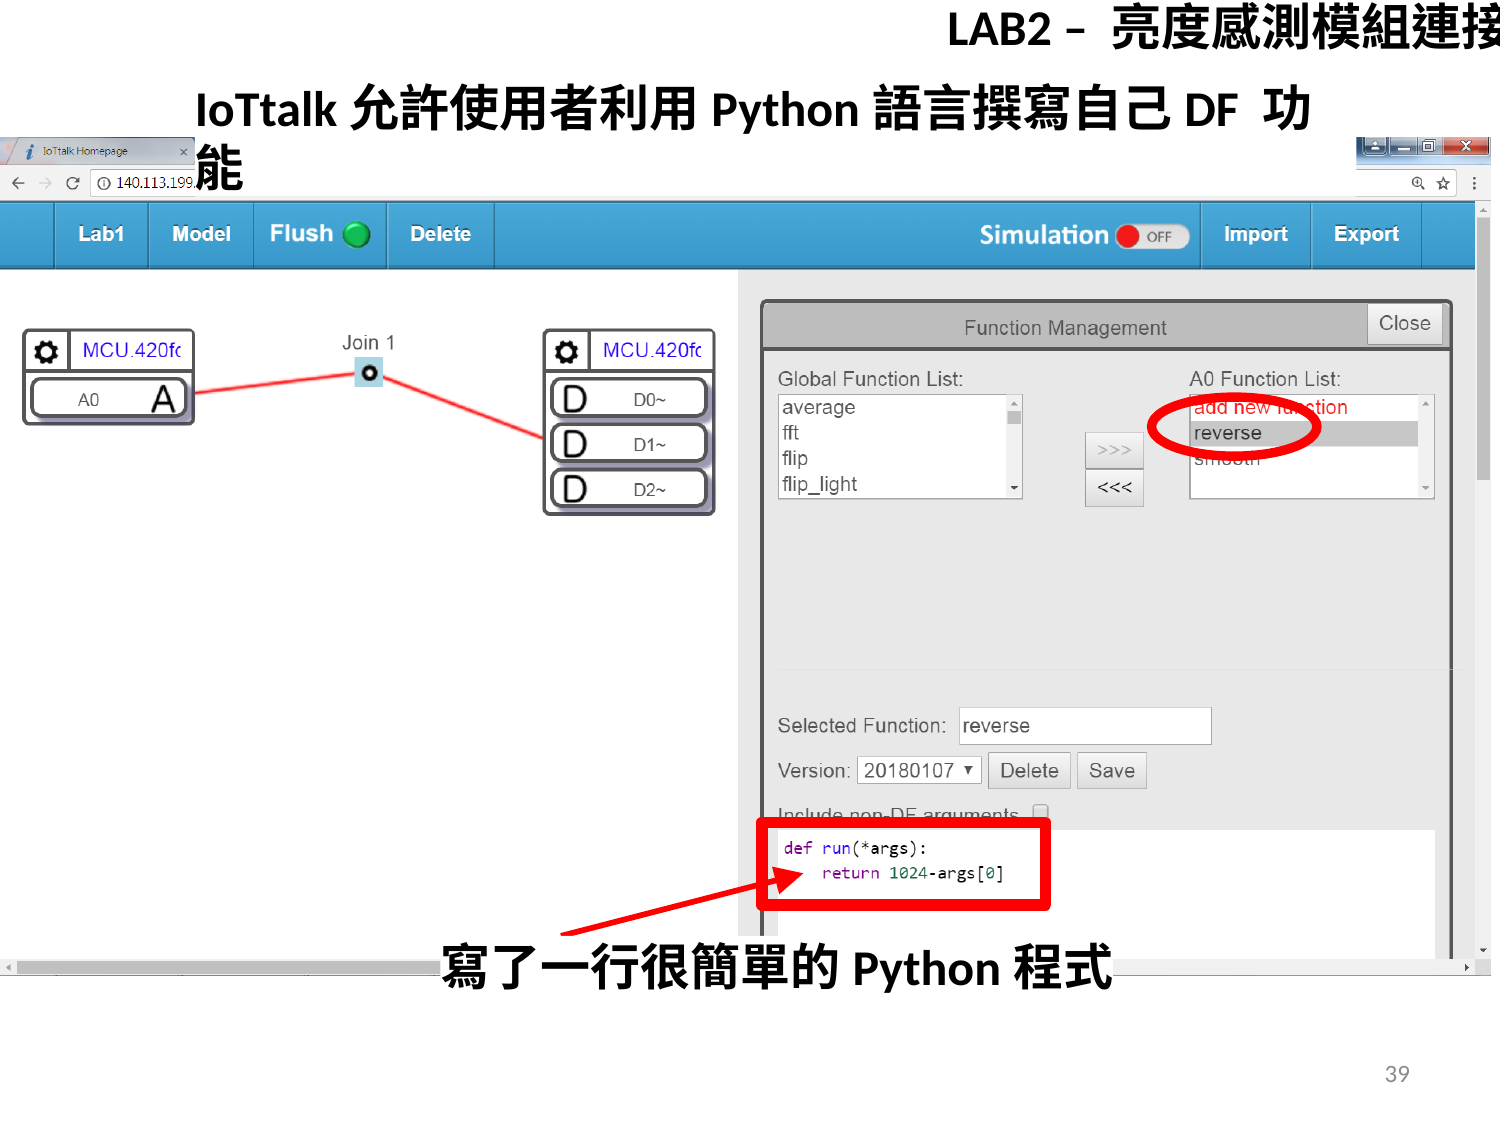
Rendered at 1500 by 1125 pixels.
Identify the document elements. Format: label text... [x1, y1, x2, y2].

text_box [560, 872, 804, 937]
text_box 寫了一行很簡單的Python程式 [440, 985, 1114, 996]
slide_number 39 [1074, 1042, 1425, 1103]
picture [0, 136, 1492, 977]
text_box IoTtalk允許使用者利用Python語言撰寫自己DF 功能 [194, 76, 1357, 135]
text_box LAB2 – 亮度感測模組連接 [947, 0, 1500, 56]
